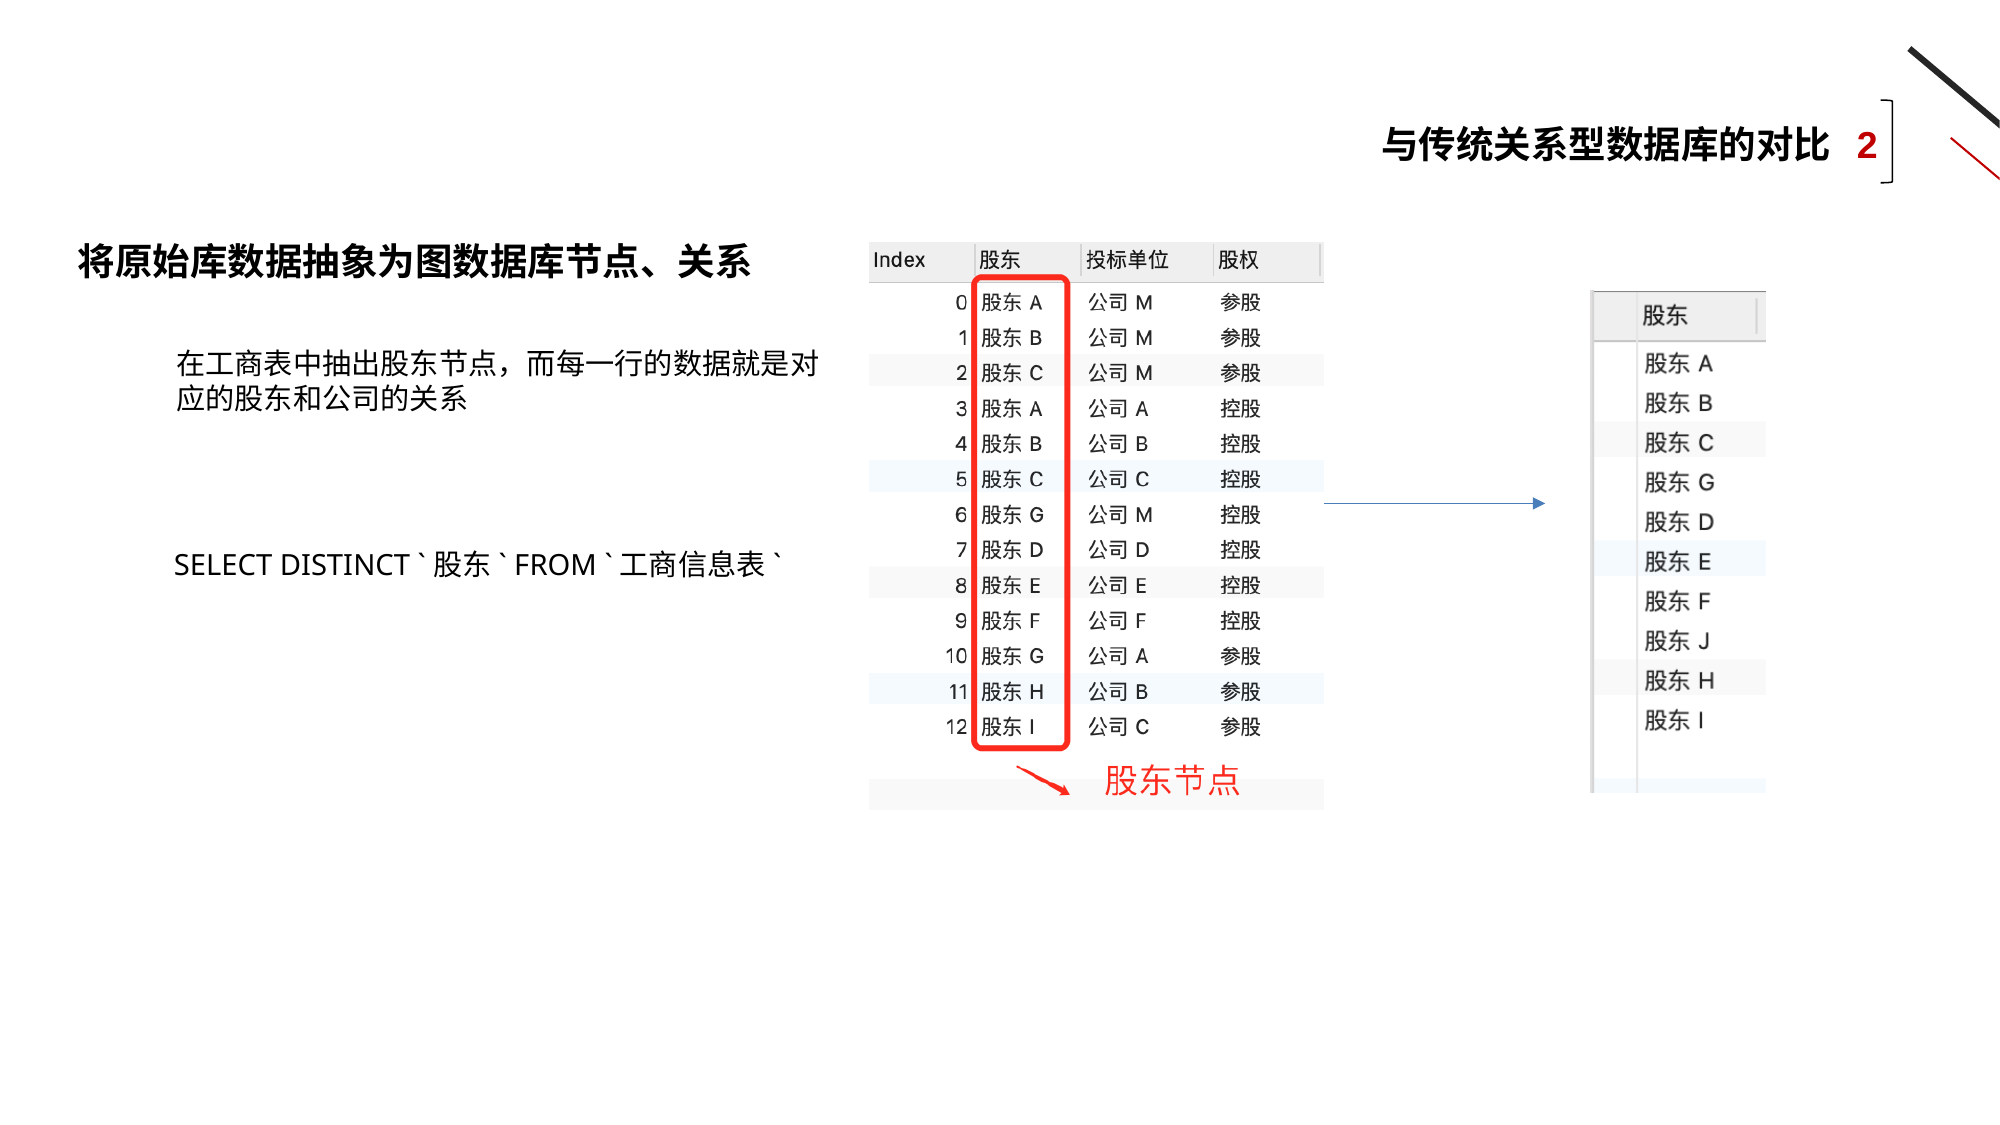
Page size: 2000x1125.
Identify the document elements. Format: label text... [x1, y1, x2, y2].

text_box 与传统关系型数据库的对比 2 [1366, 113, 1880, 174]
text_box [1909, 48, 2000, 192]
text_box 将原始库数据抽象为图数据库节点、关系 [63, 230, 768, 290]
picture [1590, 290, 1766, 794]
text_box SELECT DISTINCT `股东` FROM `工商信息表` [159, 538, 864, 589]
text_box 在工商表中抽出股东节点，而每一行的数据就是对应的股东和公司的关系 [161, 338, 835, 423]
text_box [1880, 99, 1894, 184]
picture [869, 241, 1324, 823]
